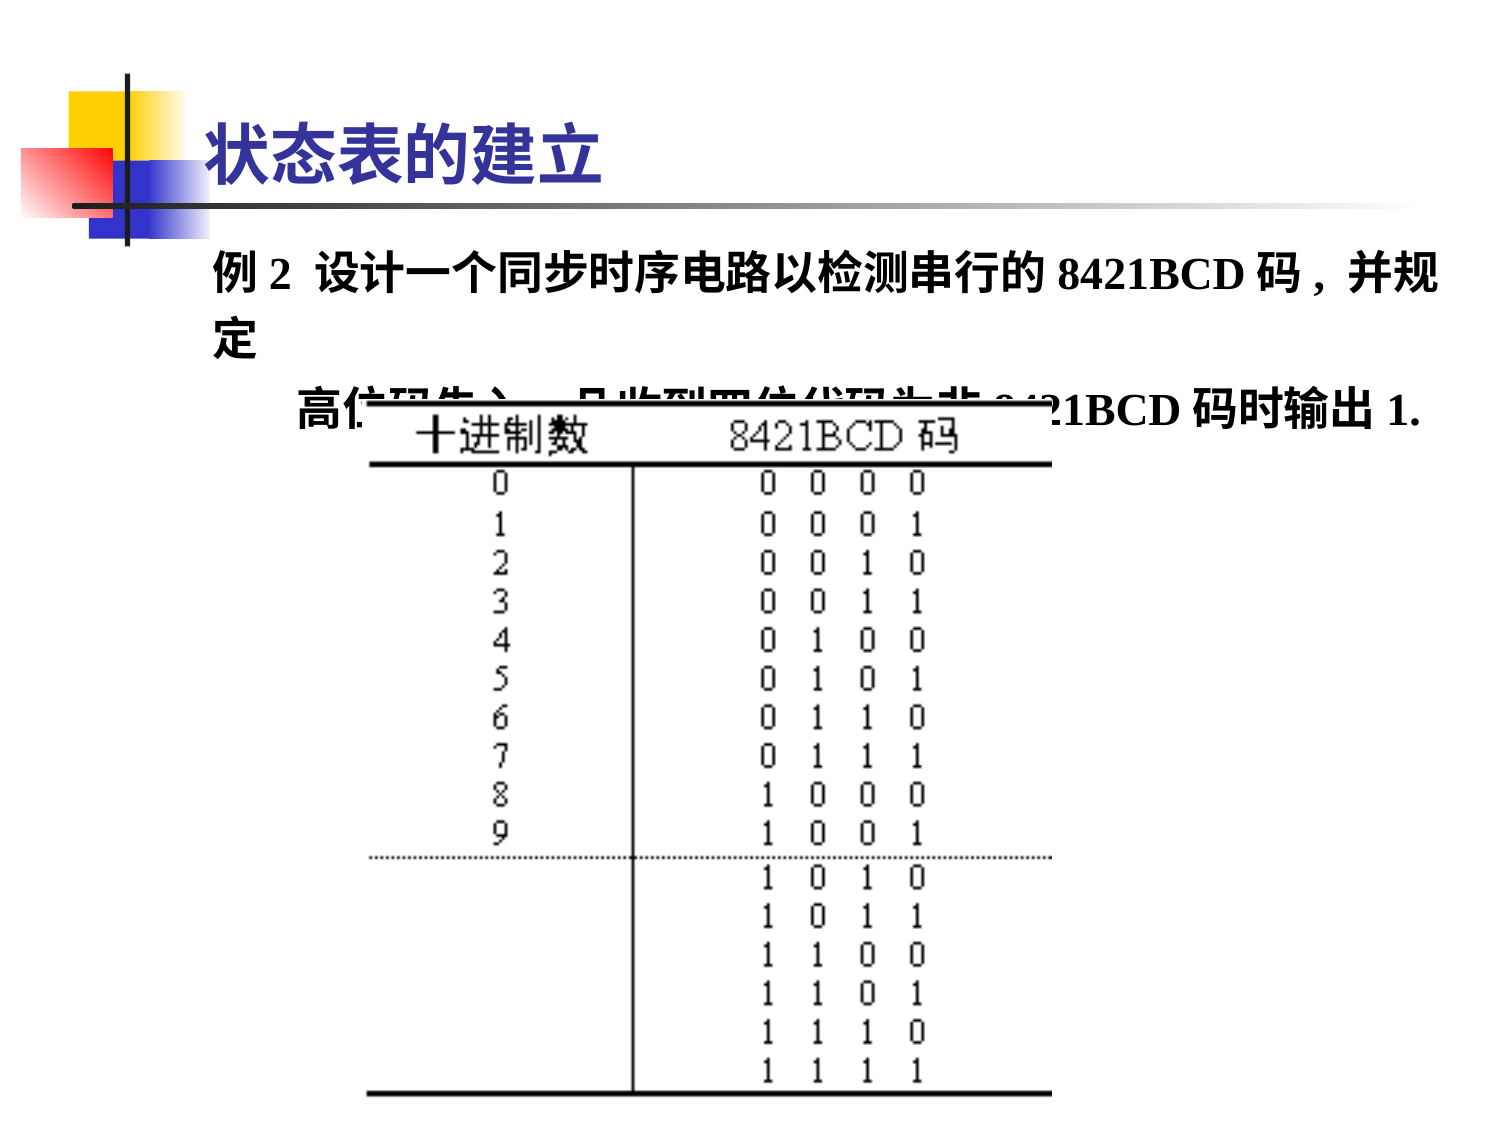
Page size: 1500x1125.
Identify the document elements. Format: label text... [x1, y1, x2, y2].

text_box 例2 设计一个同步时序电路以检测串行的8421BCD码, 并规定 高位码先入, 凡收到四位代码为非8421BCD码时输出1. [197, 224, 1475, 443]
picture [362, 399, 1052, 1101]
title 状态表的建立 [188, 12, 1468, 200]
